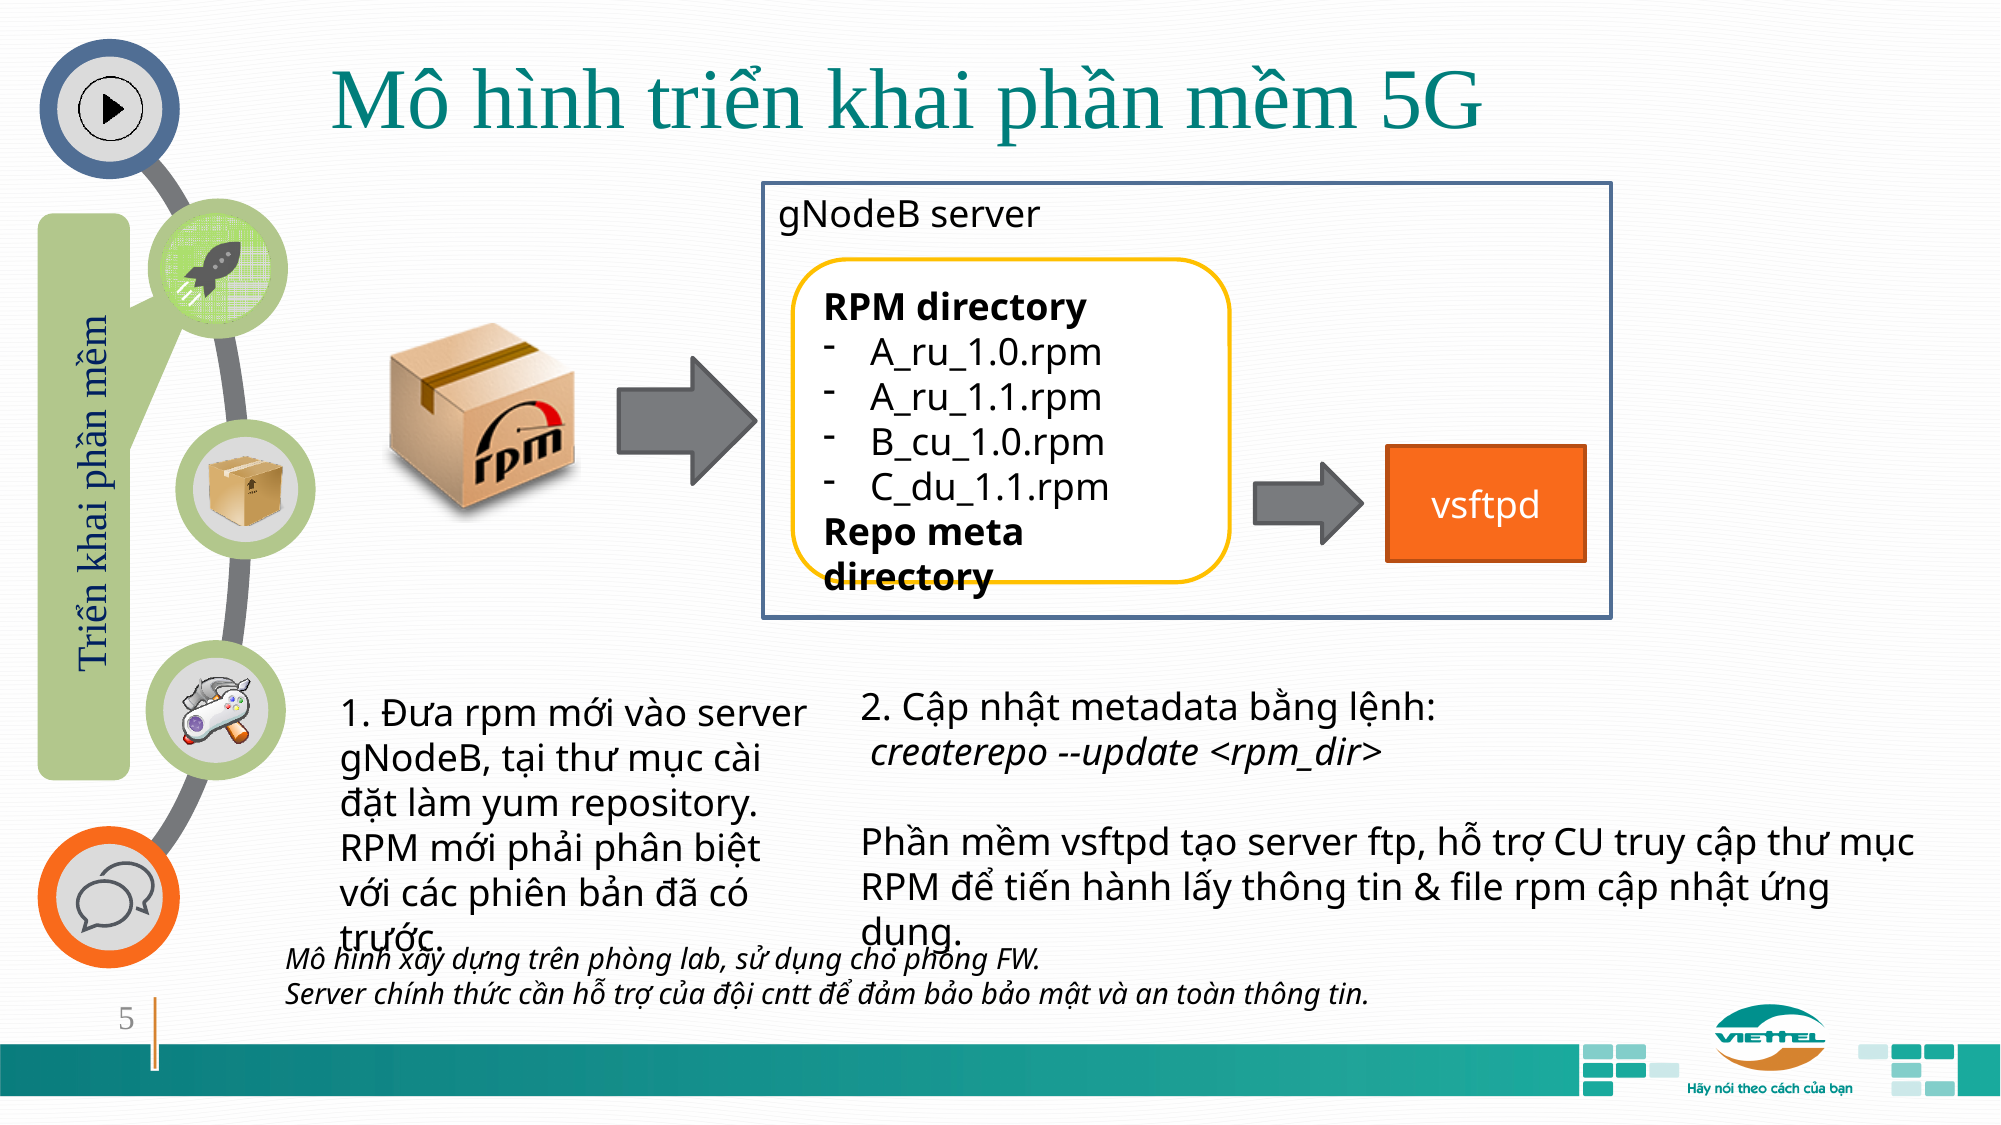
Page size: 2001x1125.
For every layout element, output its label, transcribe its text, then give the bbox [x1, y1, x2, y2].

text_box [35, 211, 177, 783]
text_box [616, 355, 758, 486]
text_box gNodeB server [761, 181, 1613, 620]
text_box Mô hình xây dựng trên phòng lab, sử dụng cho phòng FW. Server chính thức cần hỗ trợ của đội cntt để đảm bảo bảo mật và an toàn thông tin. [270, 932, 1865, 1018]
text_box 2. Cập nhật metadata bằng lệnh: createrepo --update <rpm_dir> Phần mềm vsftpd tạo server ftp, hỗ trợ CU truy cập thư mục RPM để tiến hành lấy thông tin & file rpm cập nhật ứng dụng. [845, 675, 1932, 961]
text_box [145, 639, 287, 781]
slide_number 5 [50, 985, 150, 1046]
list Mô hình triển khai phần mềm 5G [315, 34, 1932, 154]
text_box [147, 198, 289, 339]
text_box 1. Đưa rpm mới vào server gNodeB, tại thư mục cài đặt làm yum repository. RPM mới phải phân biệt với các phiên bản đã có trước. [324, 681, 829, 932]
picture [0, 0, 2001, 1125]
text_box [175, 419, 316, 560]
title Triển khai phần mềm [50, 226, 130, 762]
